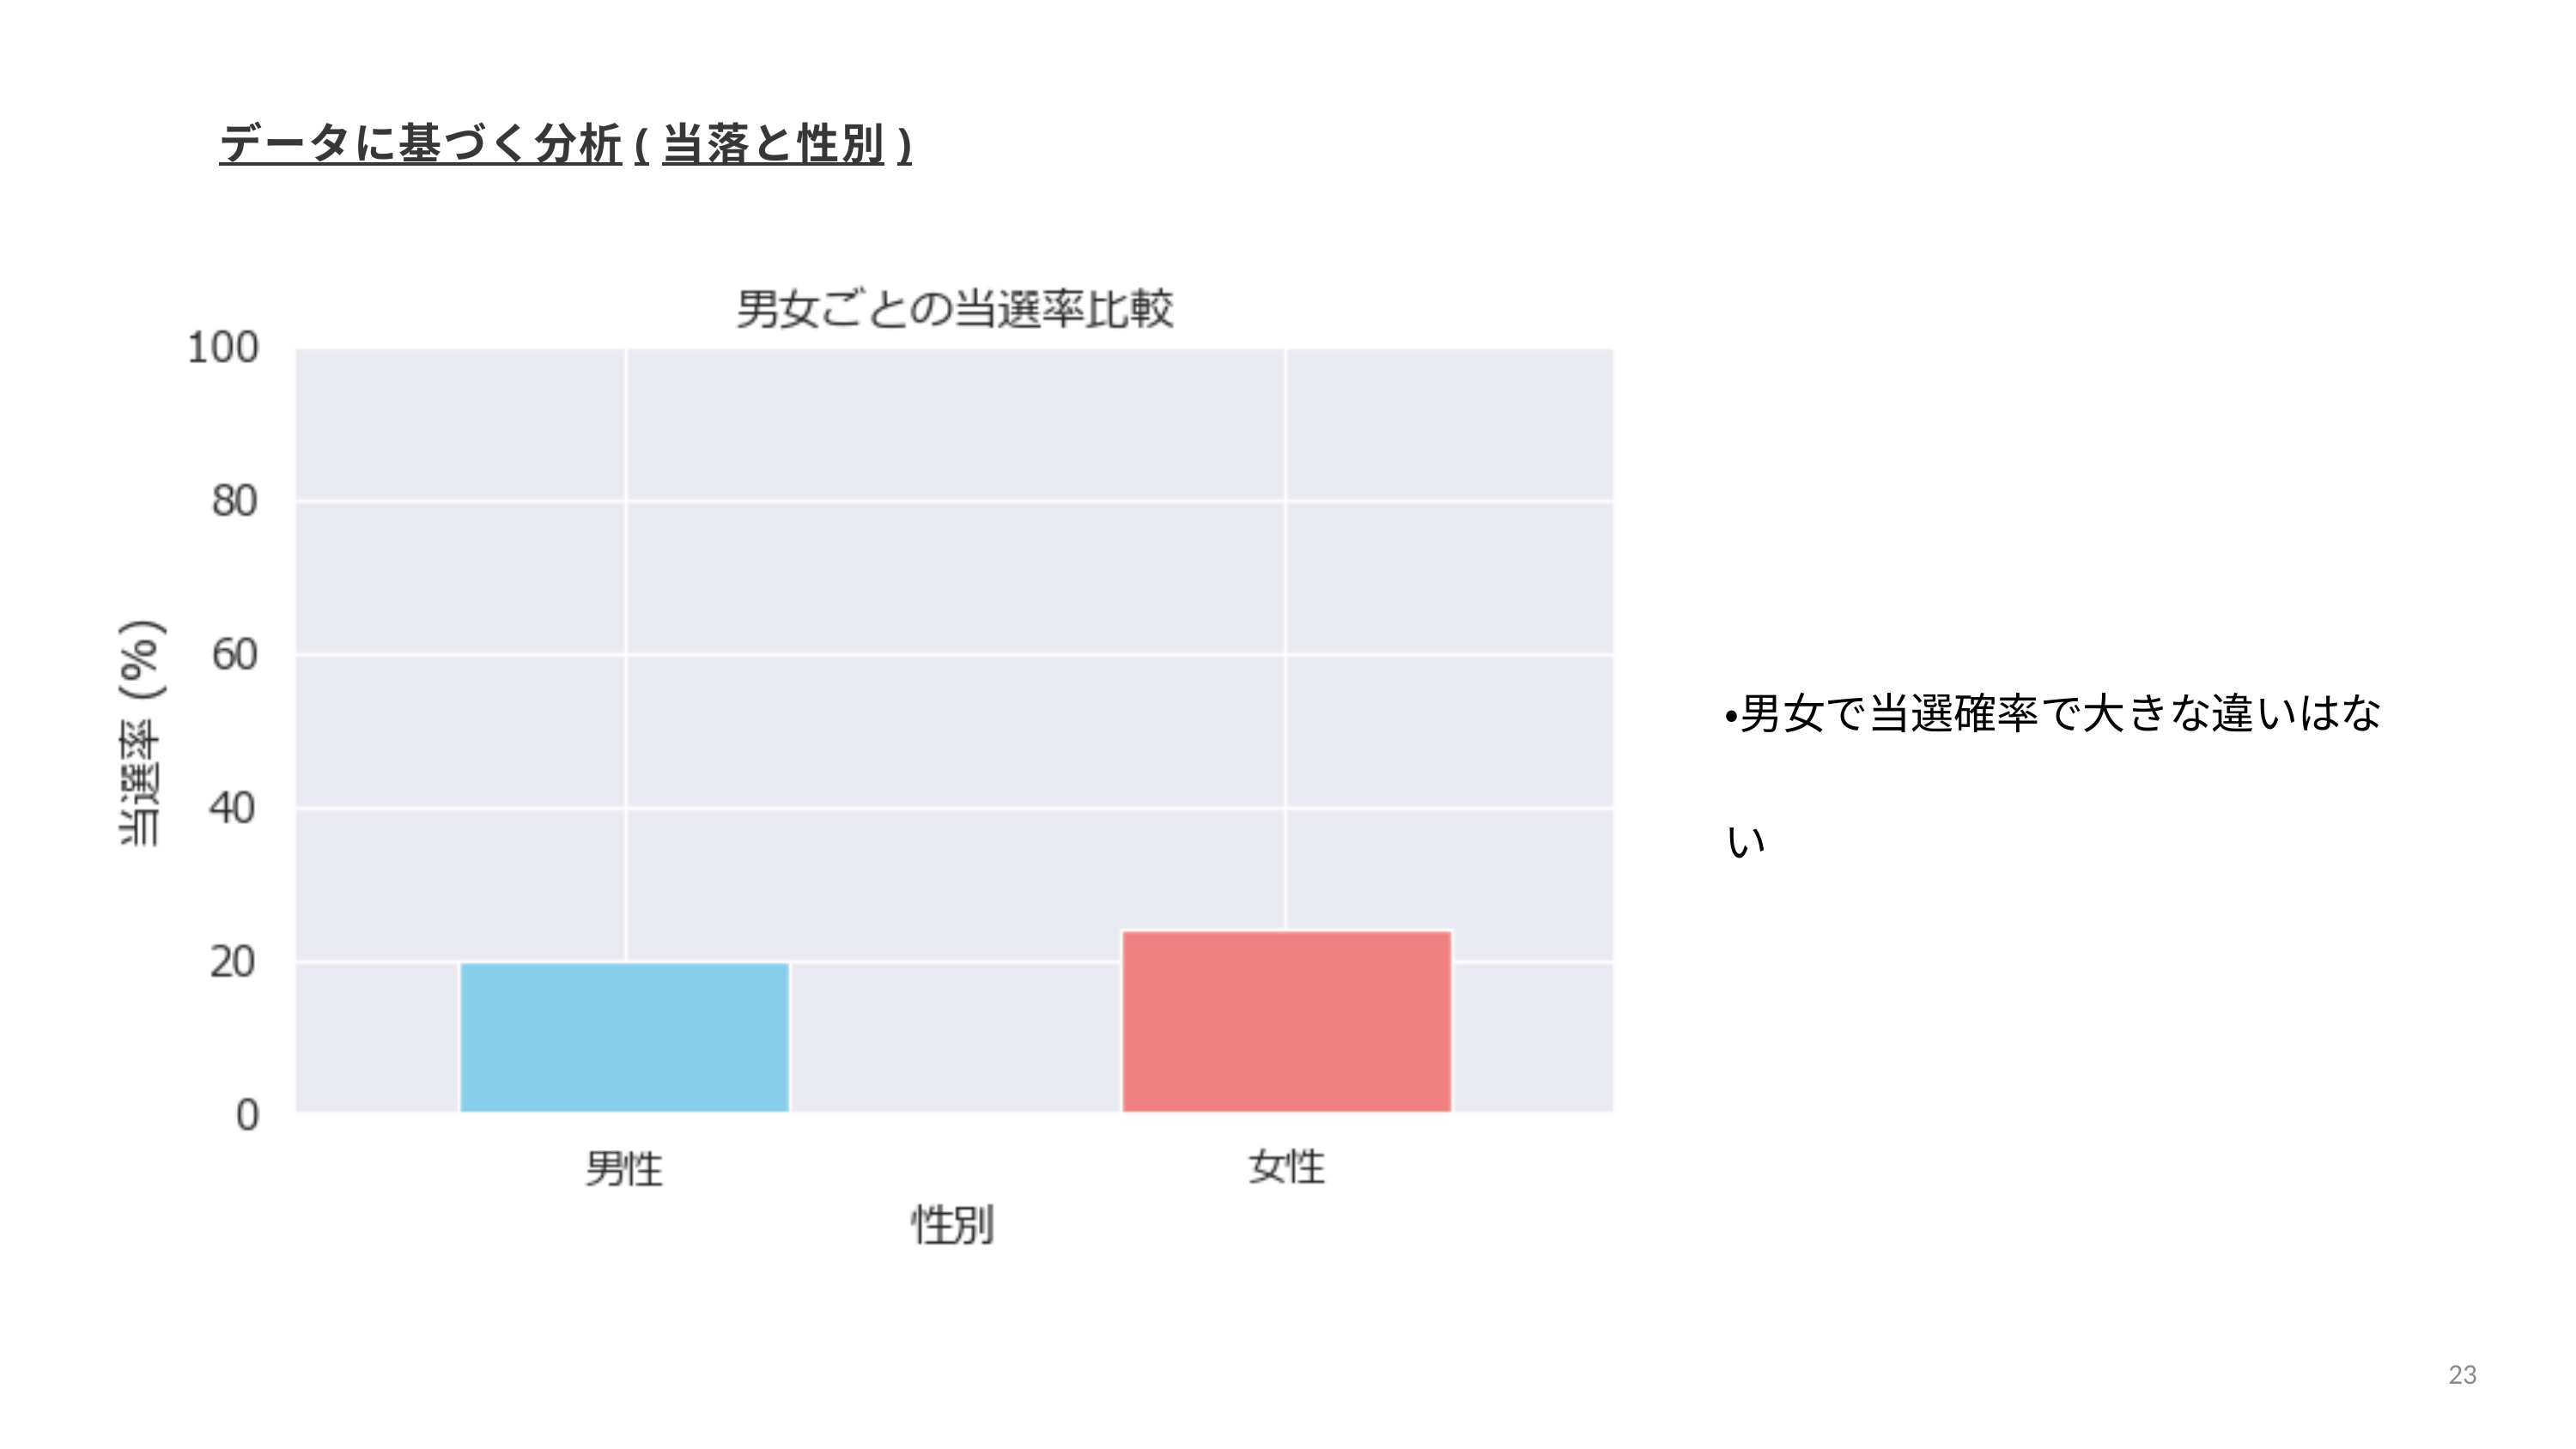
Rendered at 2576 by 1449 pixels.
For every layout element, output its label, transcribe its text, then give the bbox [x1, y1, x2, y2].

text_box データに基づく分析(当落と性別) [218, 99, 1713, 168]
text_box ・男女で当選確率で大きな違いはない [1712, 603, 2432, 874]
slide_number 23 [2190, 1346, 2490, 1398]
picture [75, 240, 1664, 1300]
